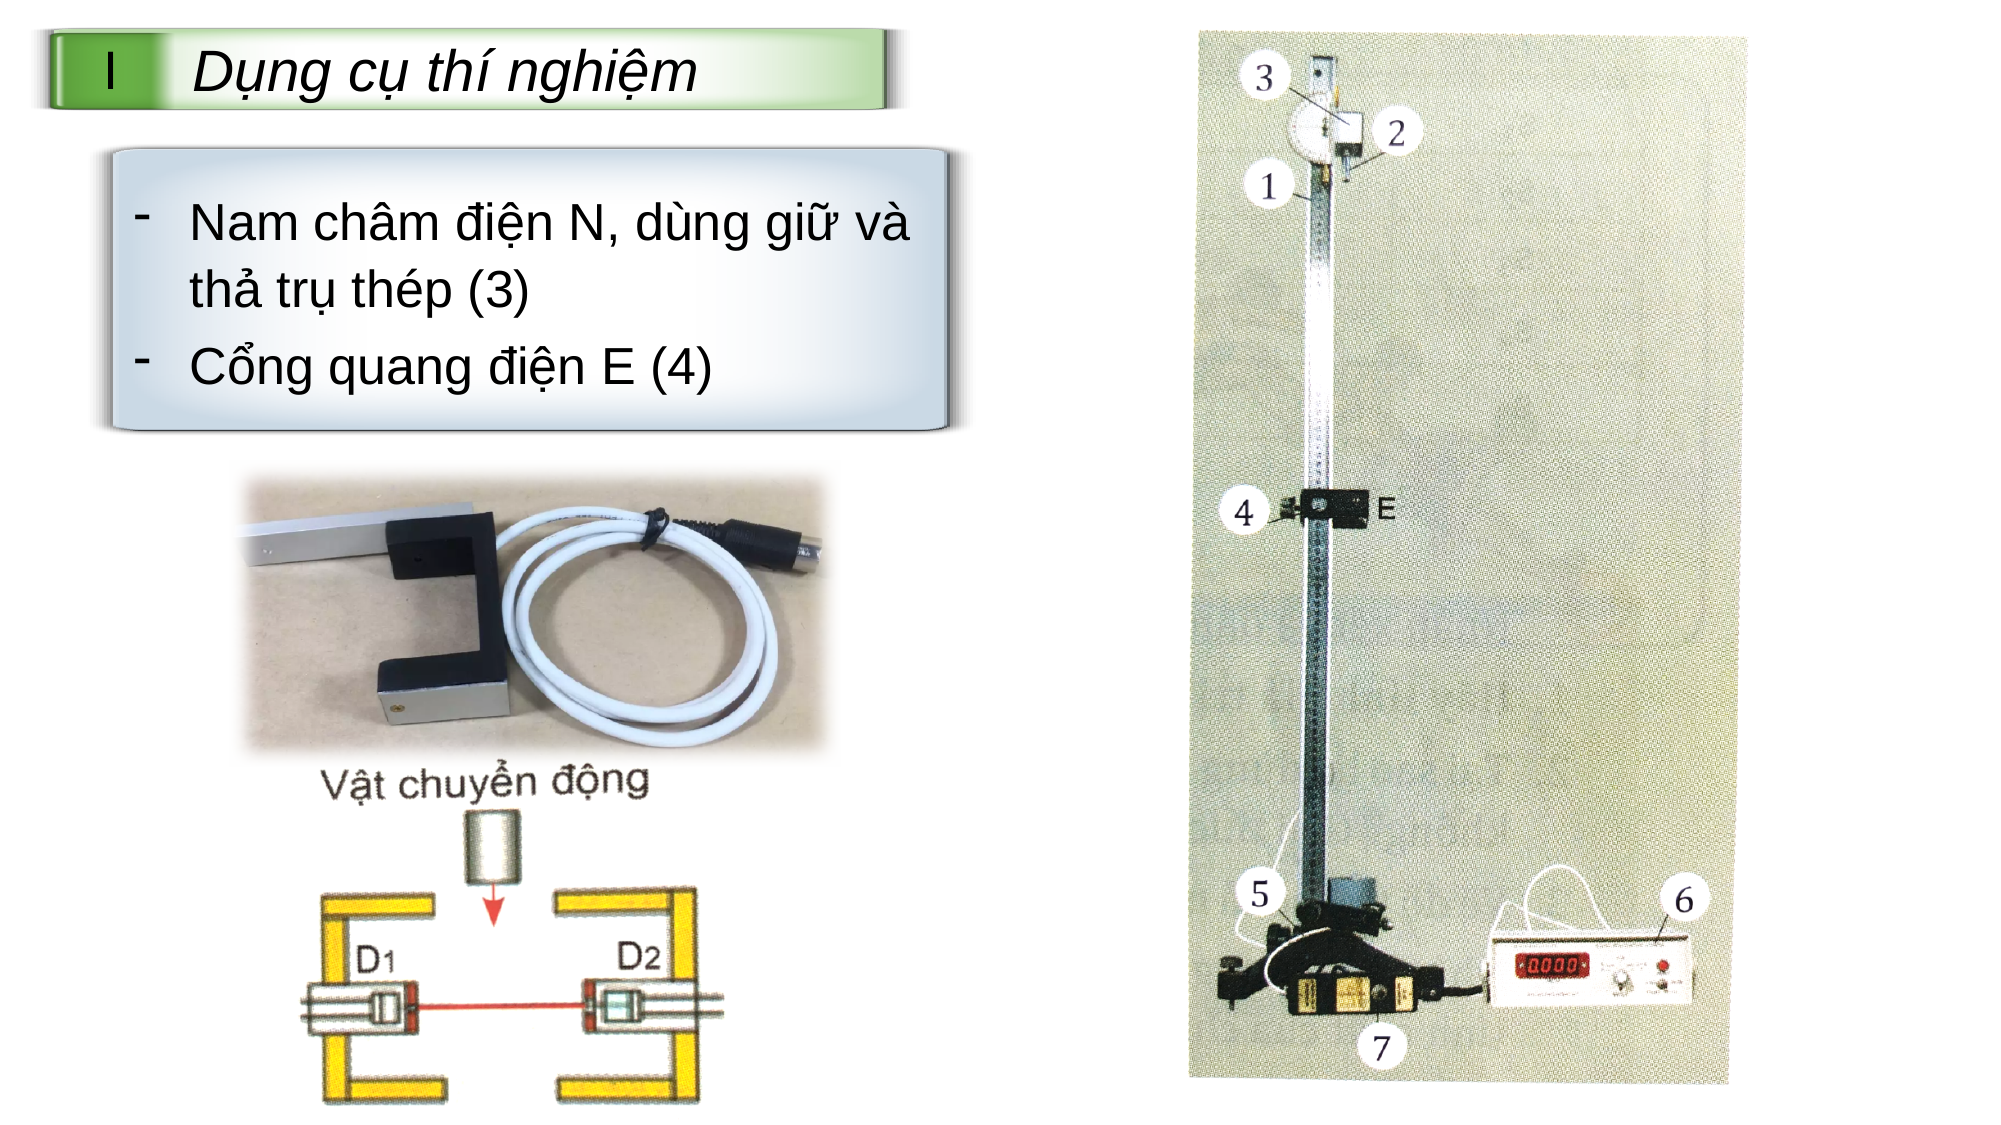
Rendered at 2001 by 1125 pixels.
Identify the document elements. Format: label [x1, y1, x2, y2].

picture [88, 25, 1999, 1087]
text_box [0, 23, 1730, 113]
picture [229, 460, 842, 1125]
